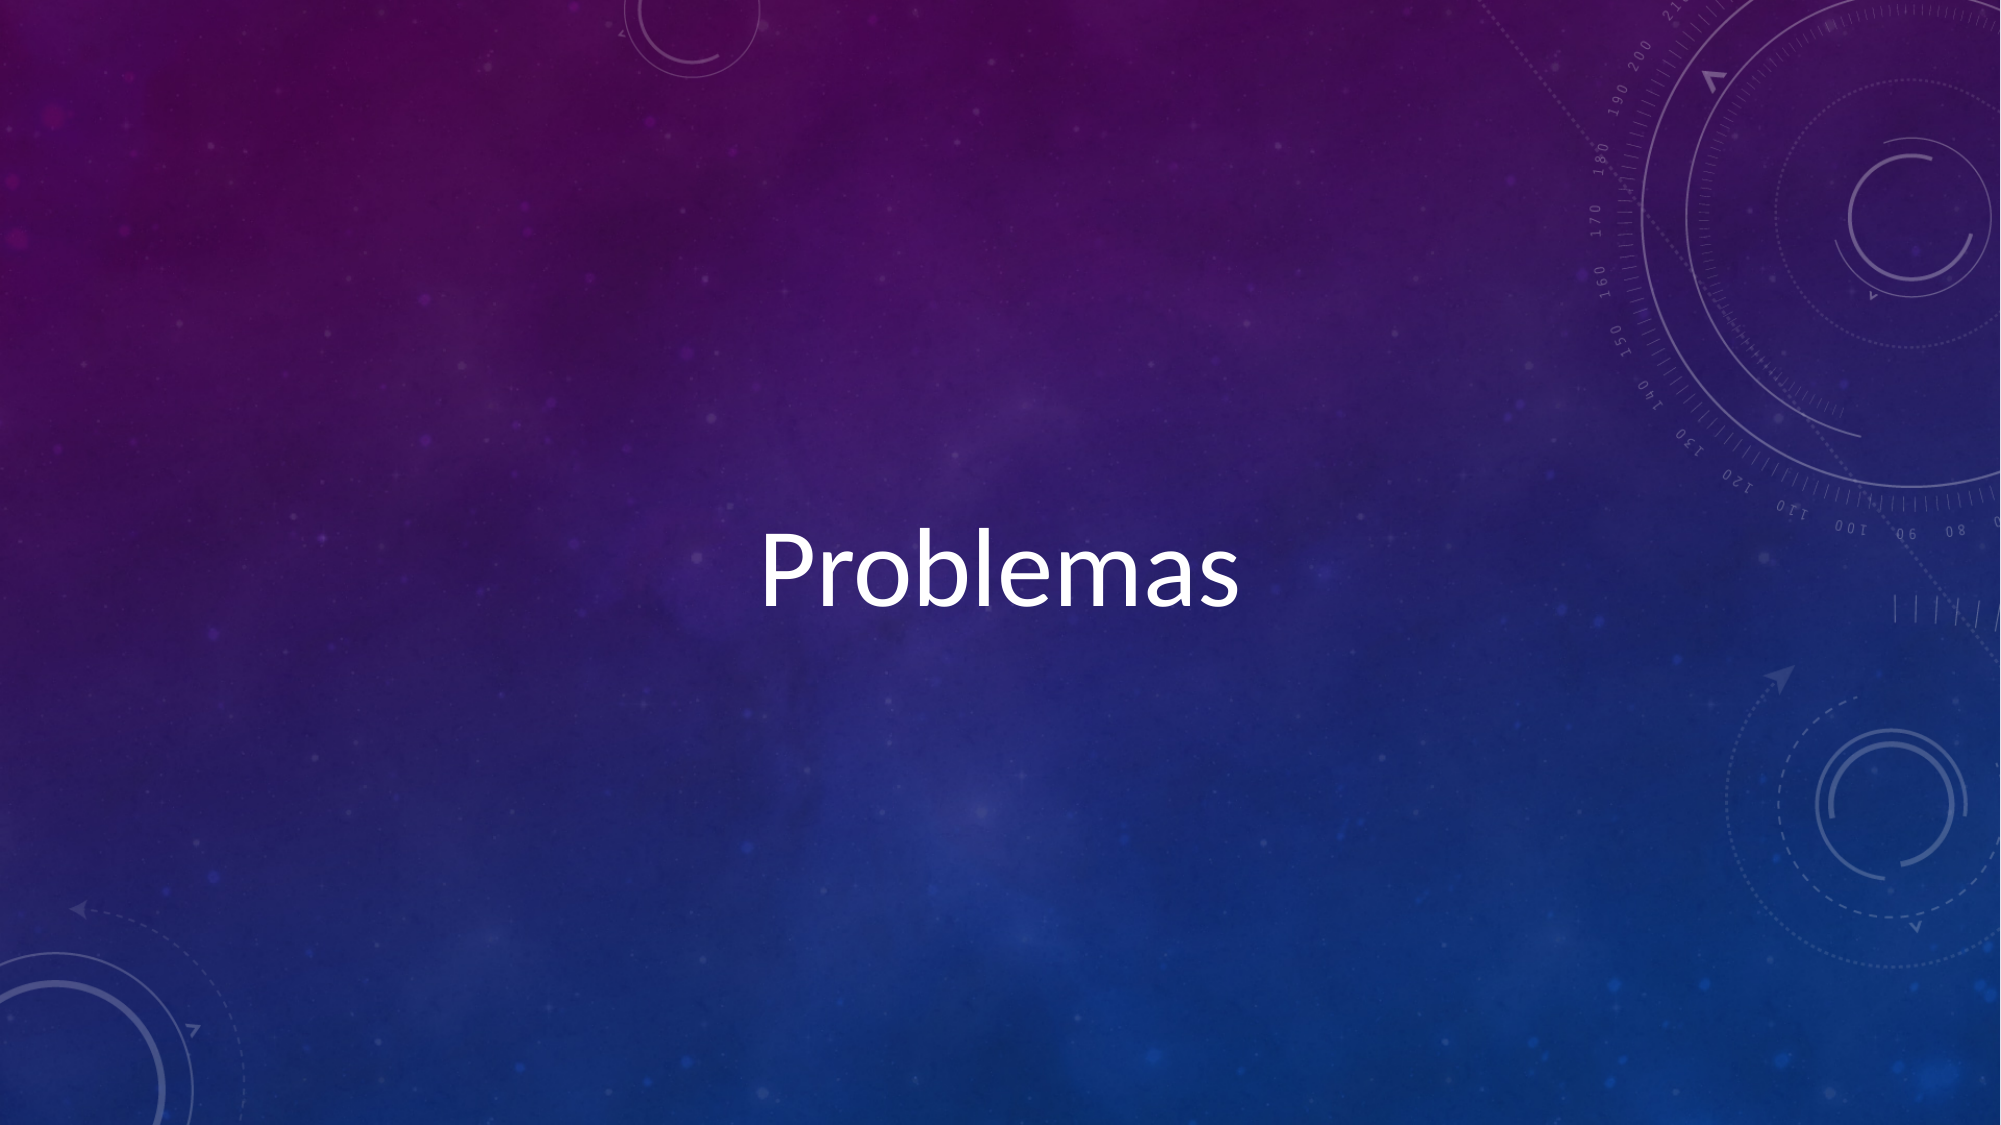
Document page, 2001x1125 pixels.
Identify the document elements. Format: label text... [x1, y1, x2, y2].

text_box Problemas [743, 486, 1257, 637]
picture [0, 0, 2001, 1125]
